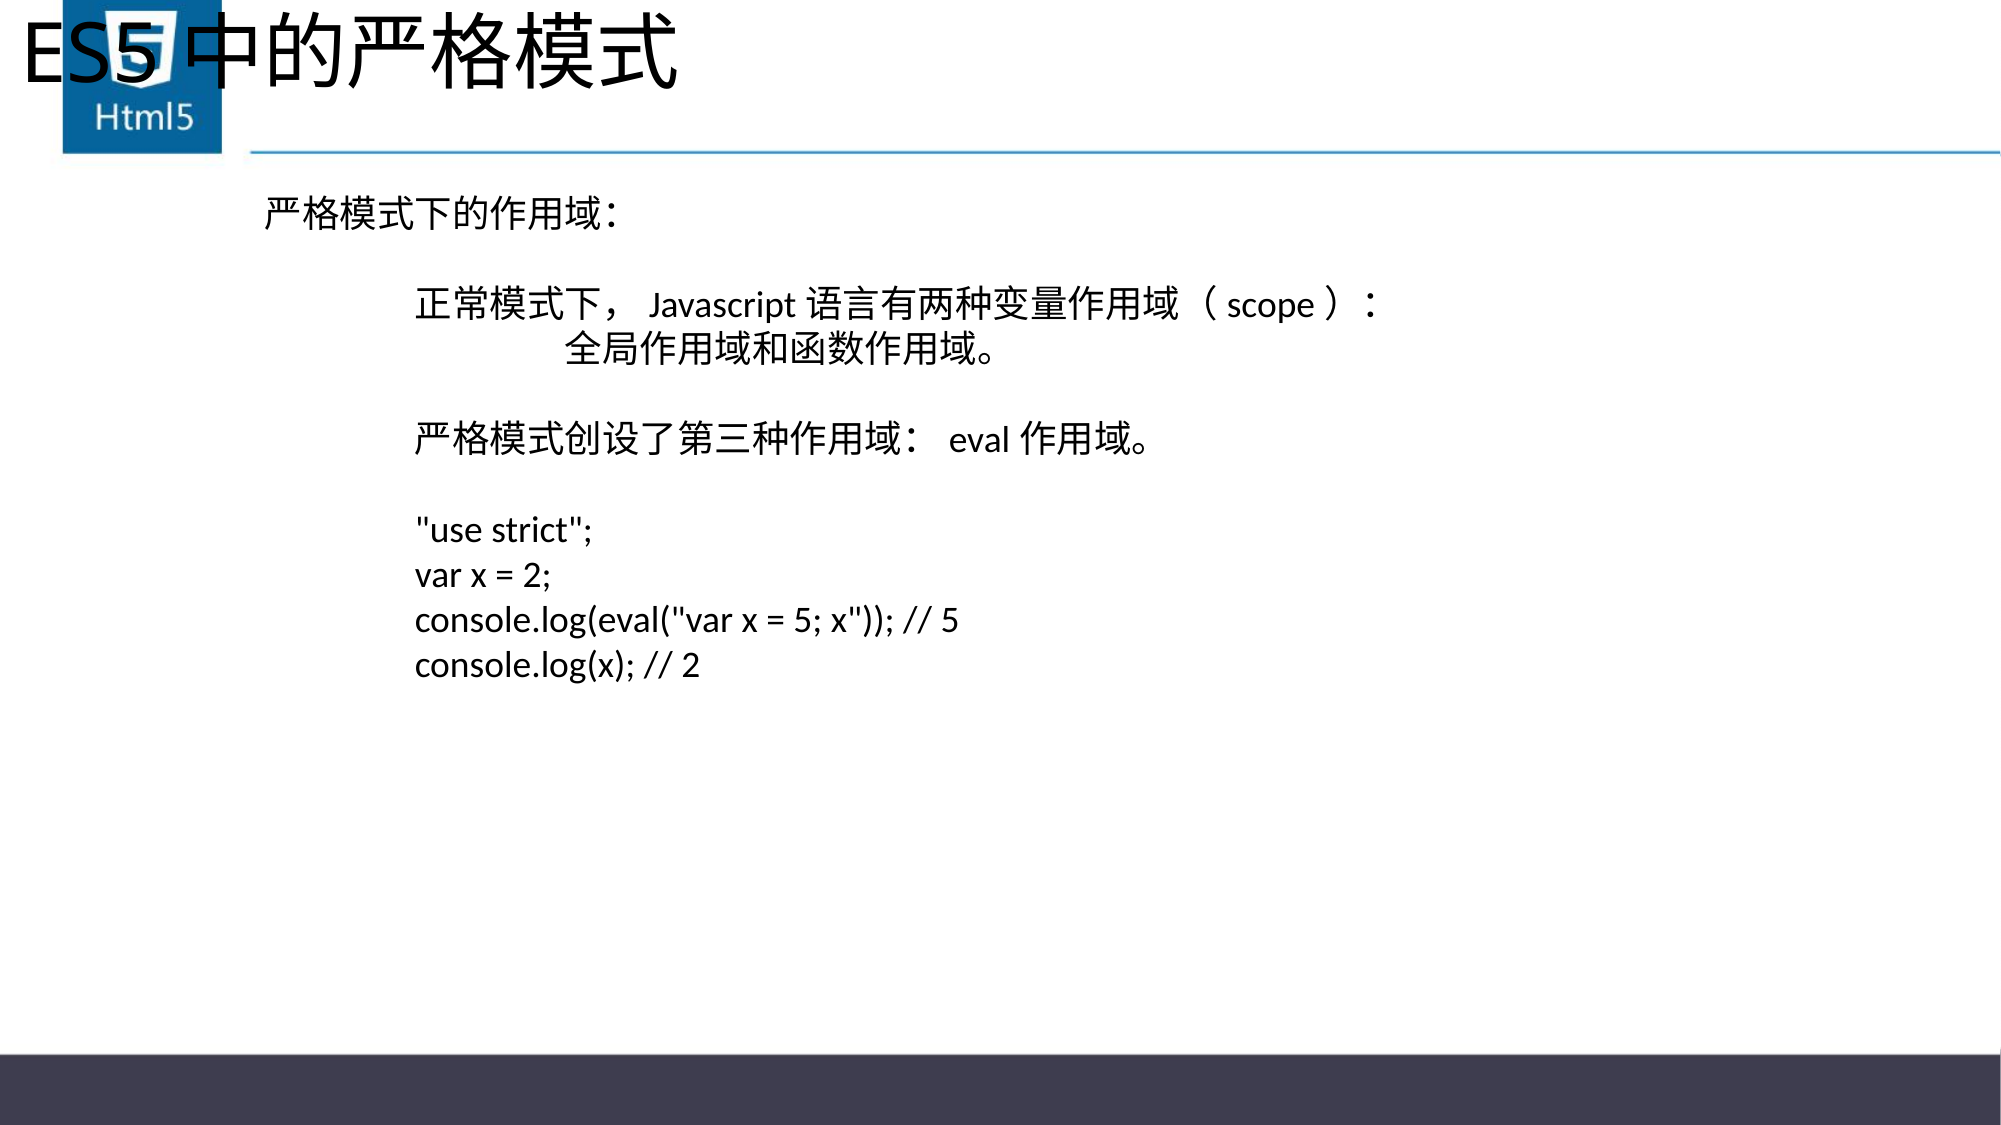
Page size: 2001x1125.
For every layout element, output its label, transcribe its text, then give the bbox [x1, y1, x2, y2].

list 严格模式下的作用域： 正常模式下，Javascript语言有两种变量作用域（scope）： 全局作用域和函数作用域。 严格模式创设了第三种作用域：eval作用域。 "use strict"; var x = 2; console.log(eval("var x = 5; x")); // 5 console.log(x); // 2 [249, 182, 1980, 1013]
title ES5中的严格模式 [6, 3, 1997, 152]
picture [0, 0, 2001, 1125]
